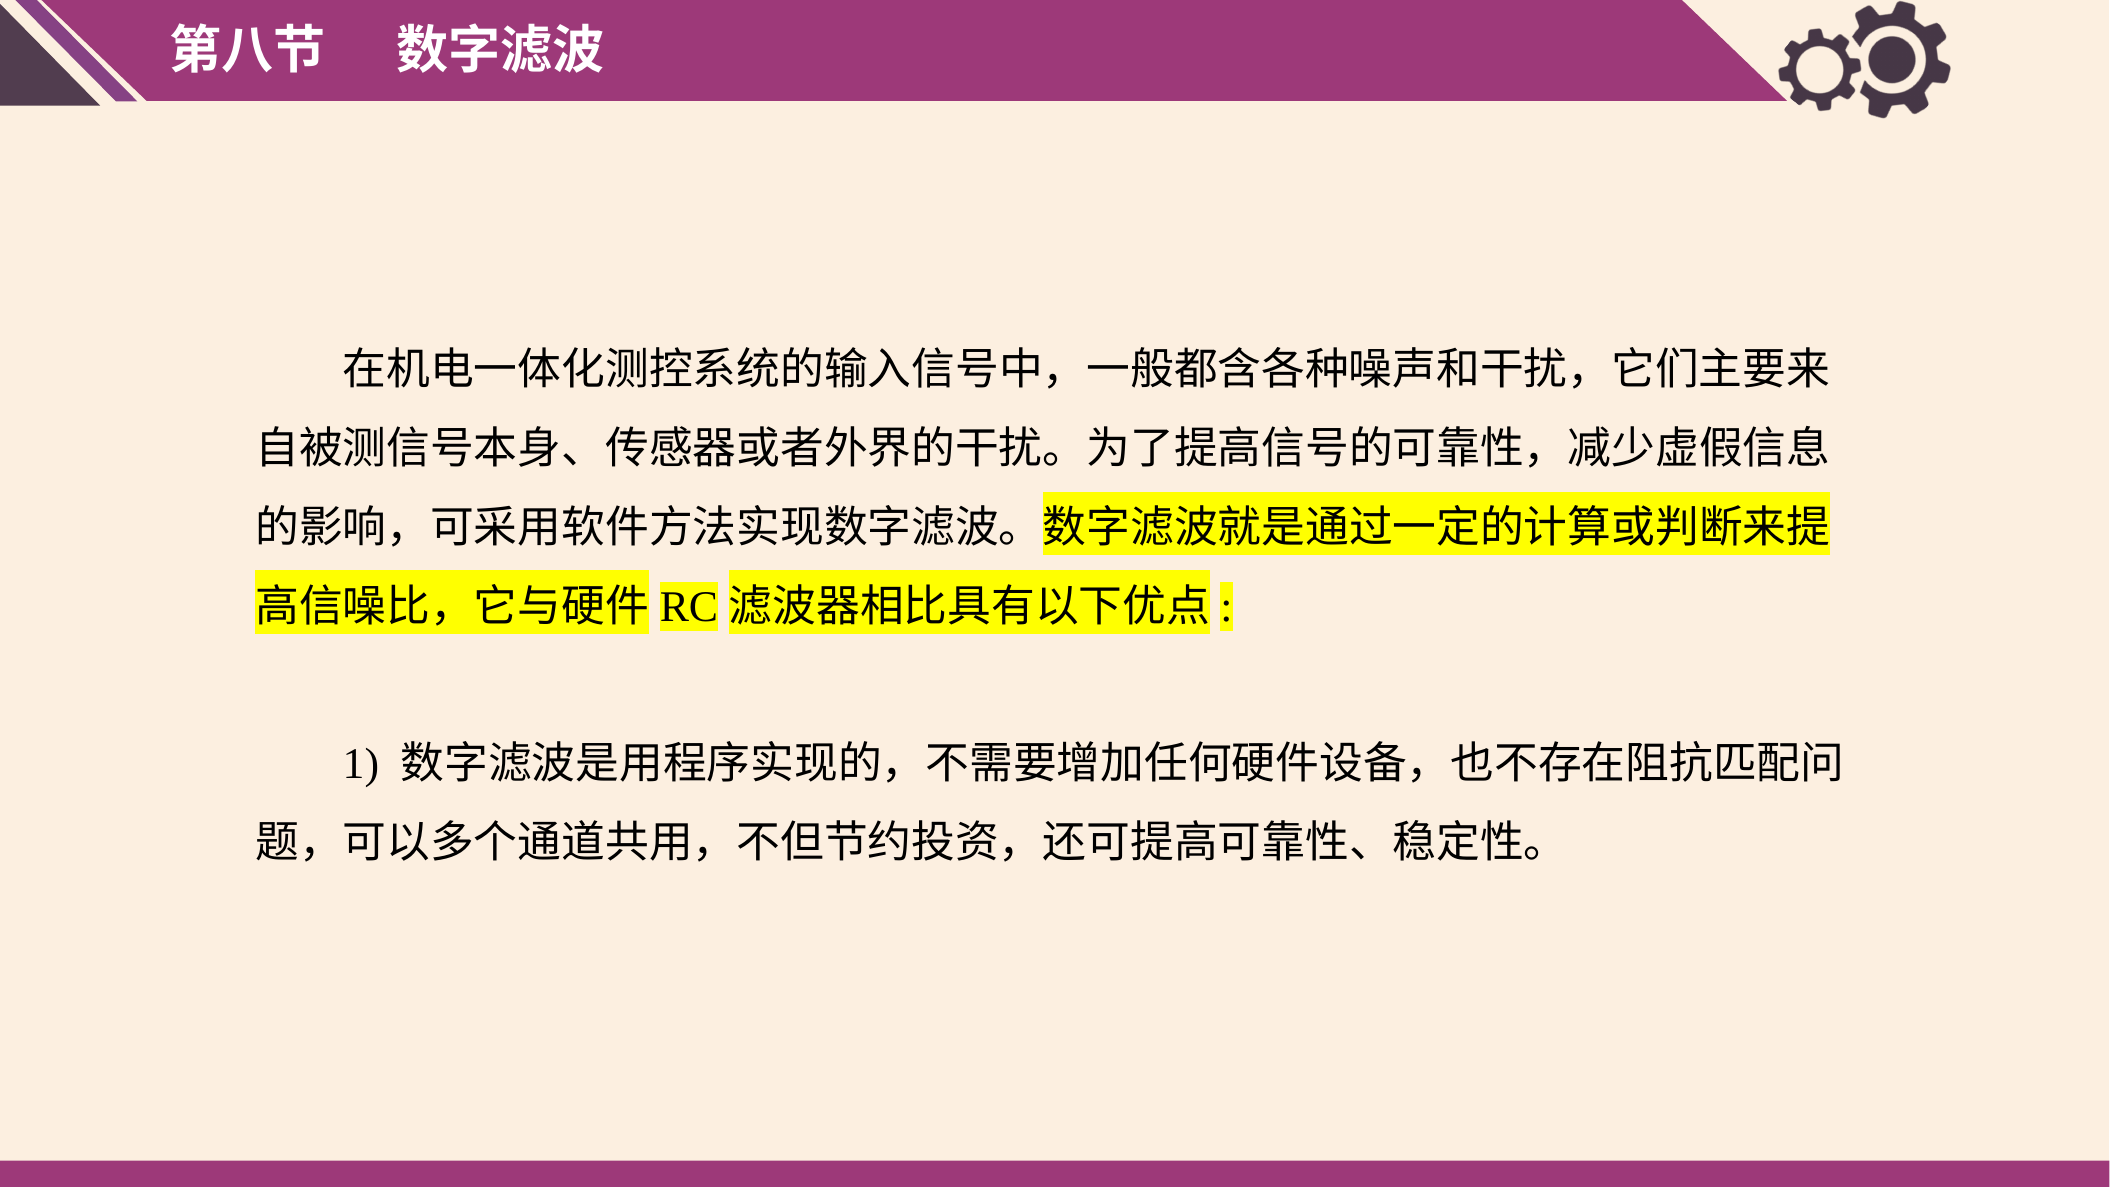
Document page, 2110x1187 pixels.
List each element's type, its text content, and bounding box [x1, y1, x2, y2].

text_box [0, 1160, 2110, 1187]
text_box 第八节 数字滤波 [153, 8, 1460, 87]
picture [1793, 0, 1942, 139]
text_box [0, 2, 103, 107]
text_box [40, 0, 1790, 103]
text_box [13, 0, 140, 103]
text_box 在机电一体化测控系统的输入信号中，一般都含各种噪声和干扰，它们主要来自被测信号本身、传感器或者外界的干扰。为了提高信号的可靠性，减少虚假信息的影响，可采用软件方法实现数字滤波。数字滤波就是通过一定的计算或判断来提高信噪比，它与硬件RC滤波器相比具有以下优点: 1) 数字滤波是用程序实现的，不需要增加任何硬件设备，也不存在阻抗匹配问题，可以多个通道共用，不但节约投资，还可提高可靠性、稳定性。 [239, 307, 1870, 953]
